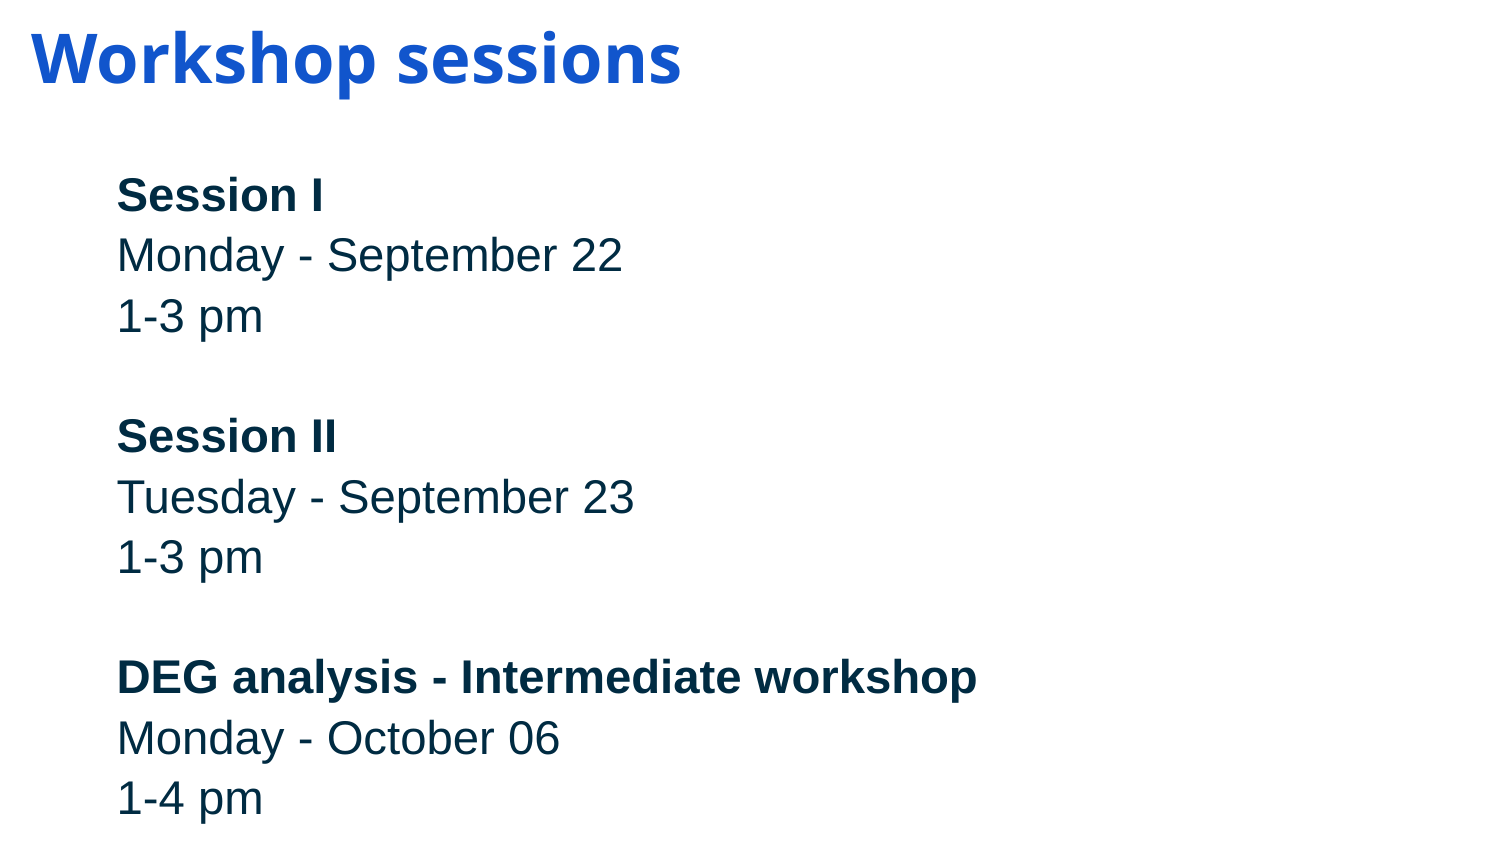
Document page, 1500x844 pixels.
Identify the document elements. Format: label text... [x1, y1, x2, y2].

title Workshop sessions [31, 24, 1326, 146]
list Session I Monday - September 22 1-3 pm Session II Tuesday - September 23 1-3 pm DEG analysis - Intermediate workshop Monday - October 06 1-4 pm [42, 102, 1458, 831]
